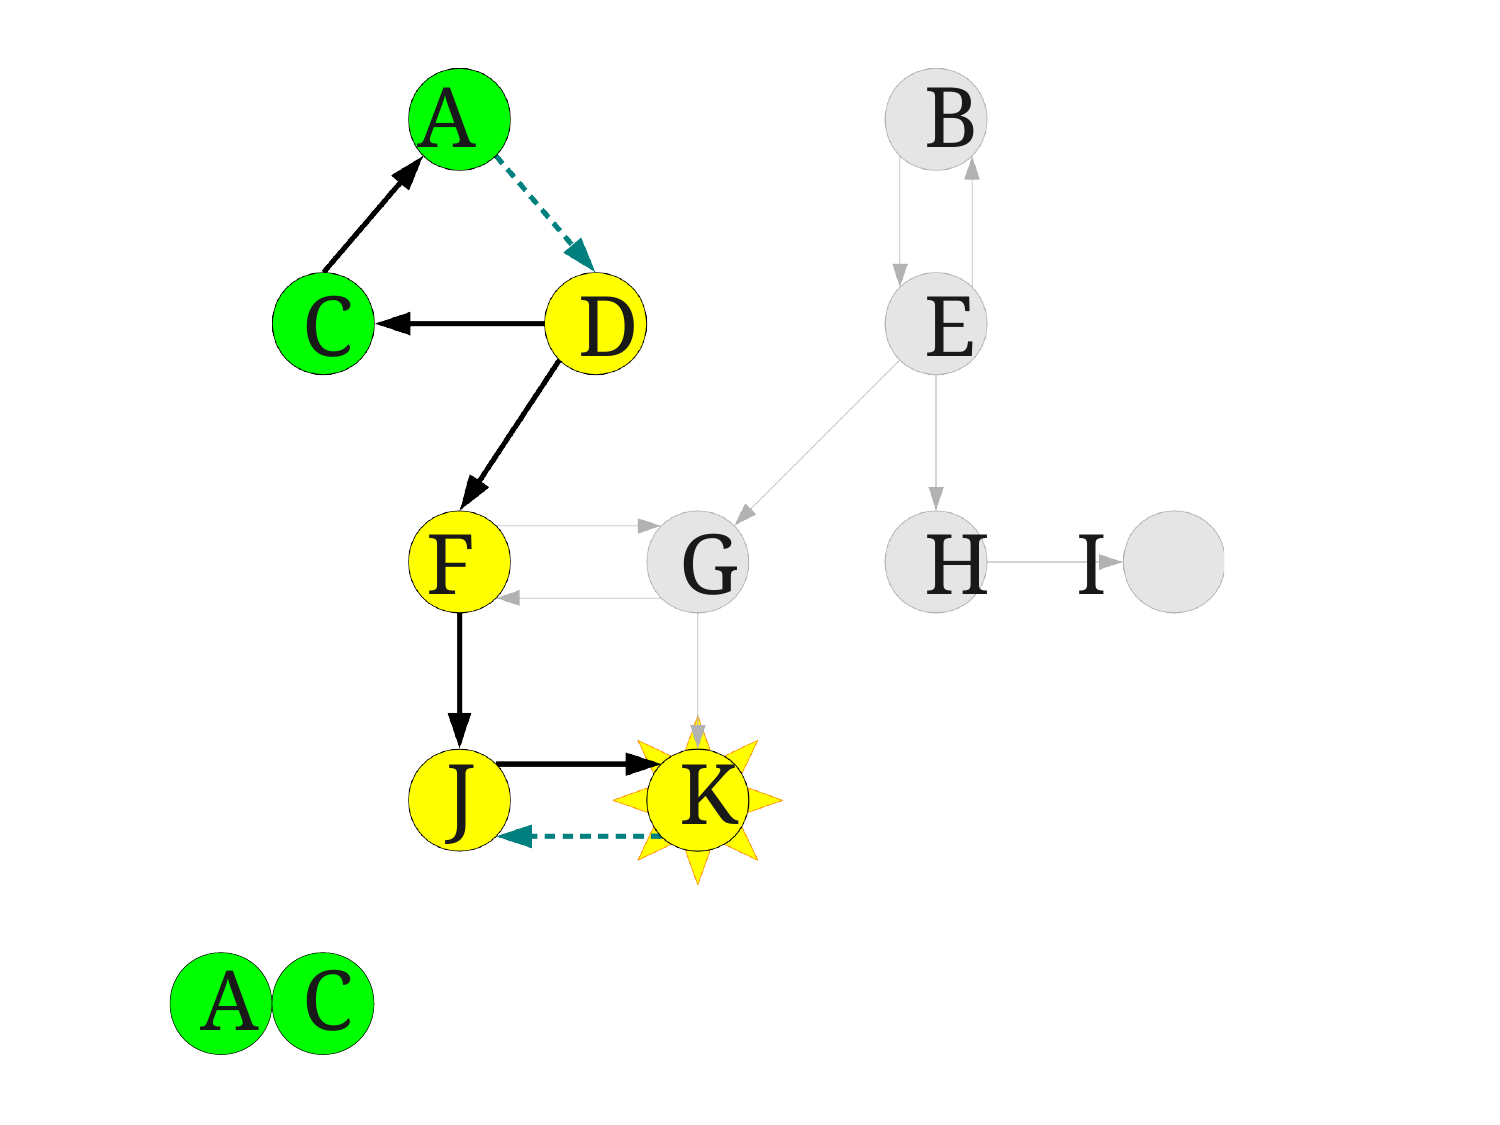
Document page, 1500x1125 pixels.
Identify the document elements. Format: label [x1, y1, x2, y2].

table_header [297, 78, 1198, 222]
table_cell [297, 222, 1198, 849]
text_box [170, 952, 375, 1055]
text_box [272, 68, 1225, 885]
